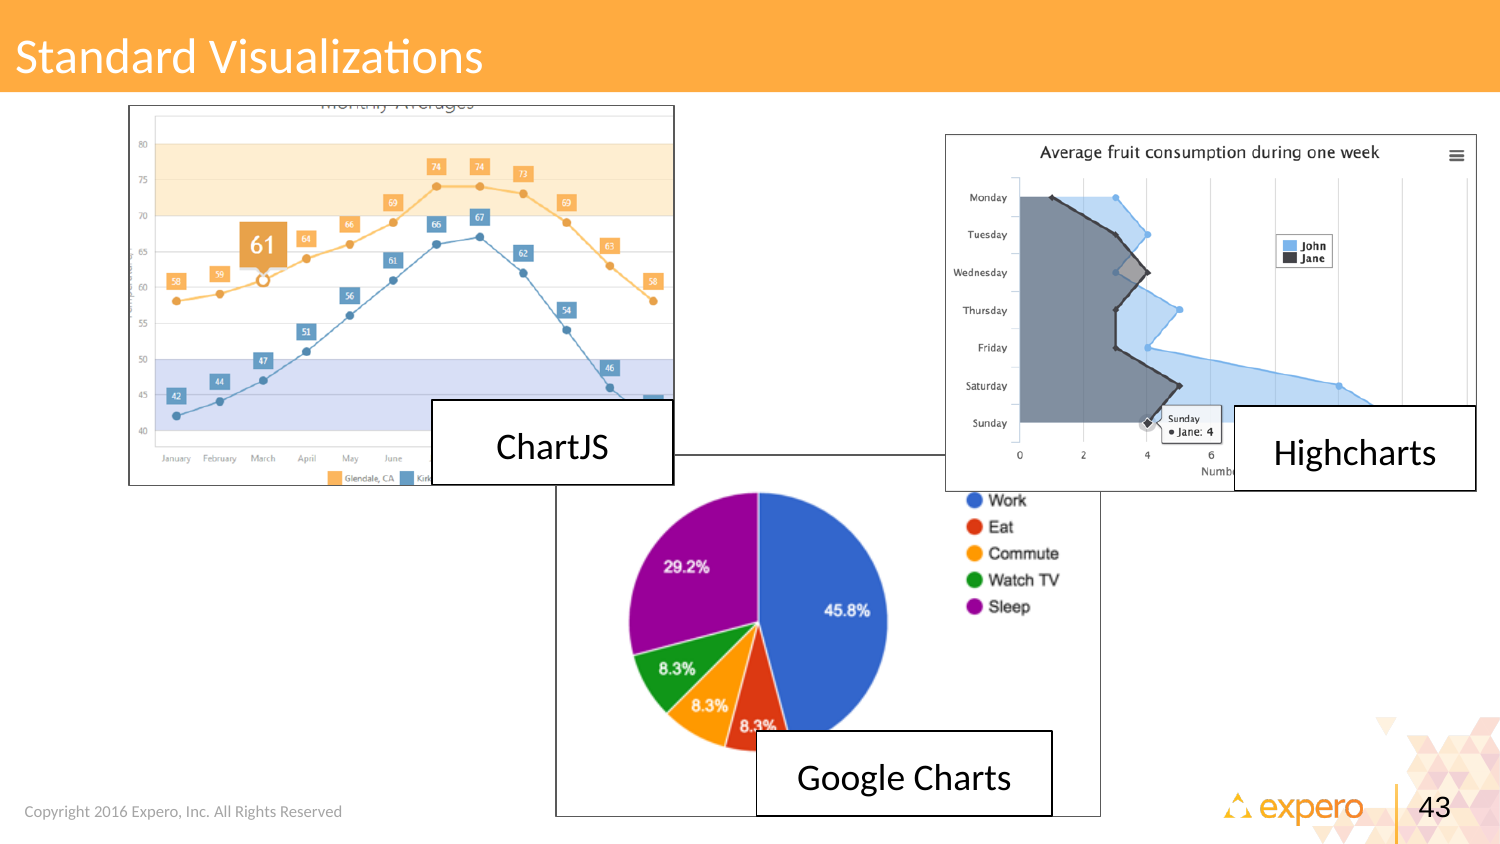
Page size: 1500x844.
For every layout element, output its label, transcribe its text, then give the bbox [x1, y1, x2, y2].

picture [129, 106, 1476, 817]
title [63, 93, 601, 113]
slide_number 43 [1403, 773, 1494, 838]
picture [1209, 717, 1500, 844]
text_box Standard Visualizations [0, 0, 1500, 93]
